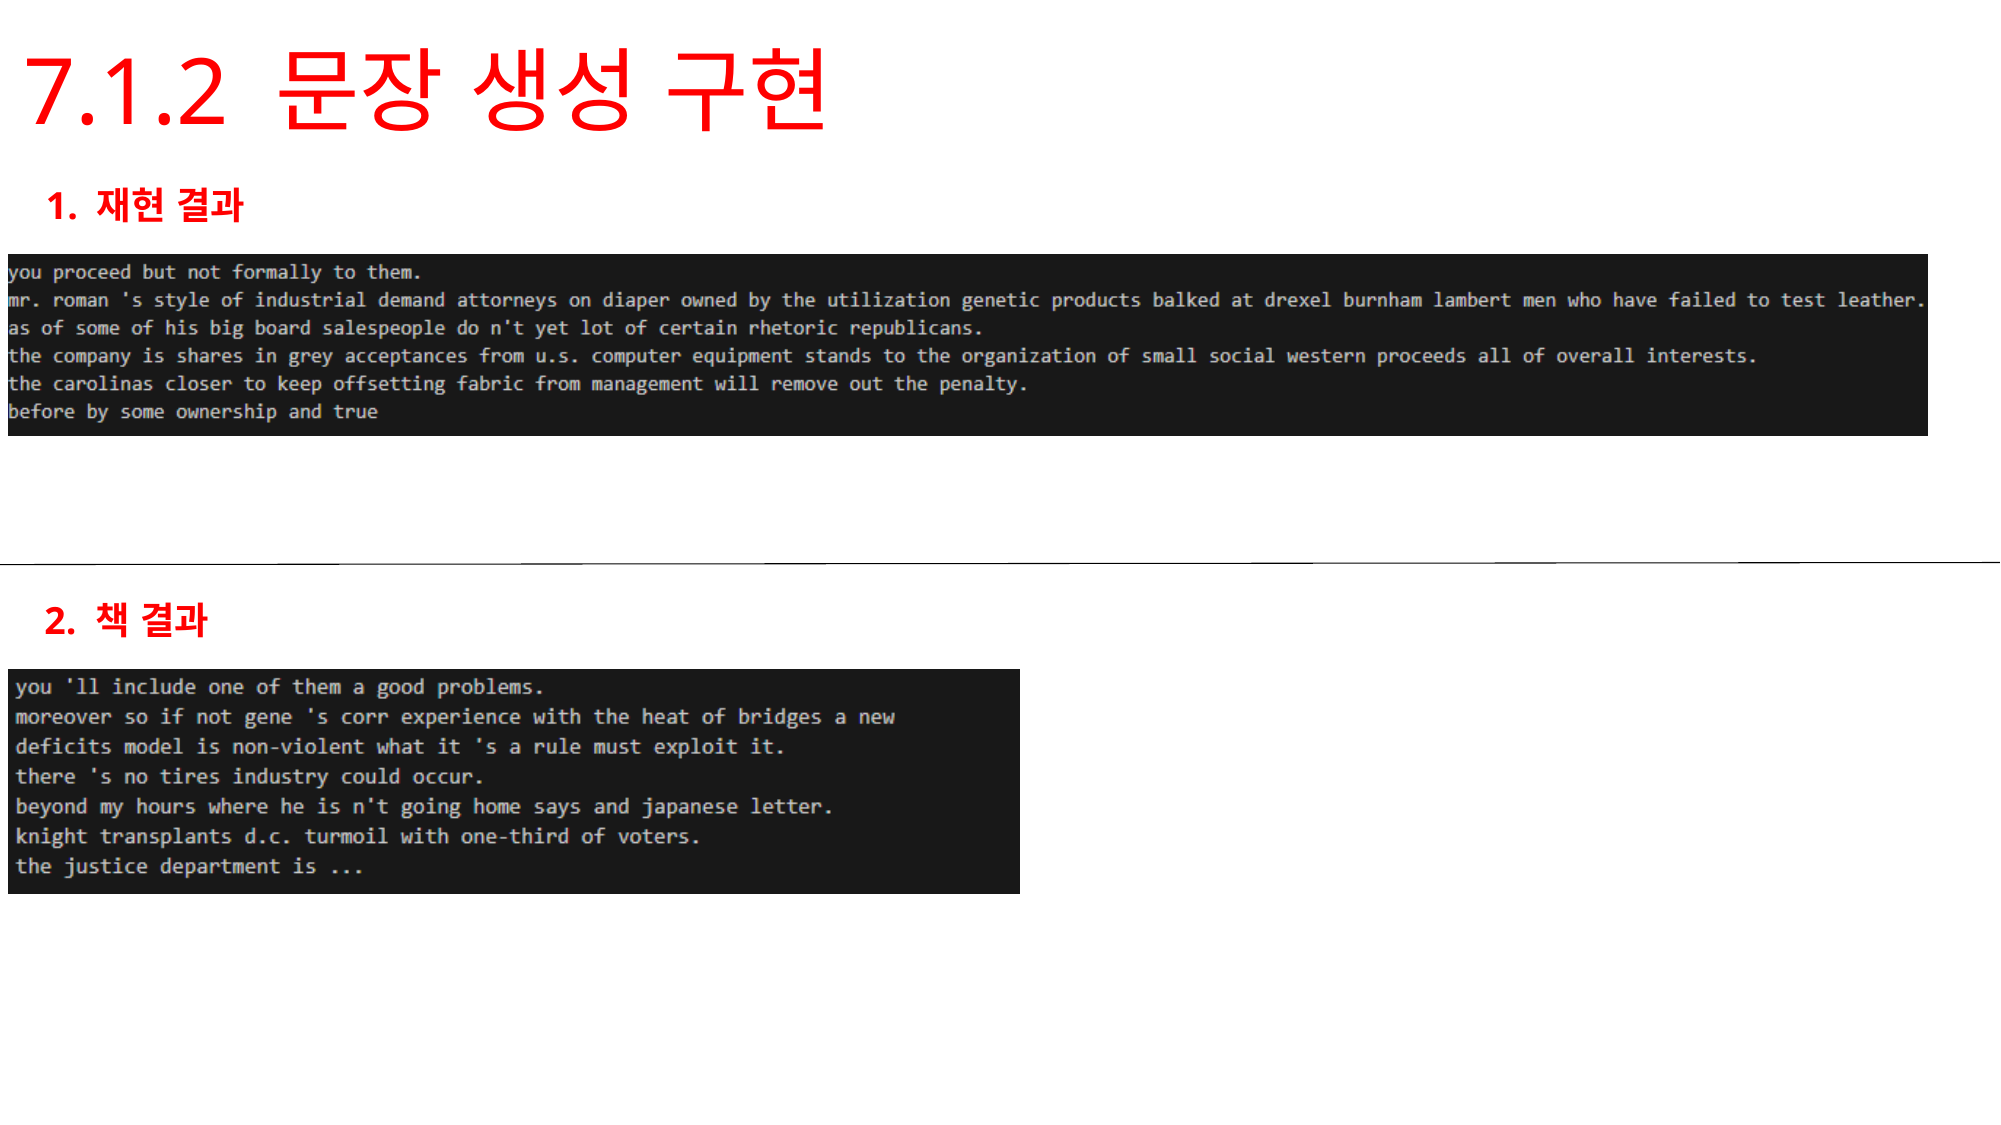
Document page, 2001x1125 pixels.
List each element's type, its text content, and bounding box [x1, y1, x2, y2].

text_box 1. 재현 결과 [31, 174, 261, 235]
title 7.1.2 문장 생성 구현 [8, 0, 1733, 204]
picture [7, 669, 1020, 894]
text_box 2. 책 결과 [29, 589, 225, 650]
picture [7, 254, 1928, 436]
